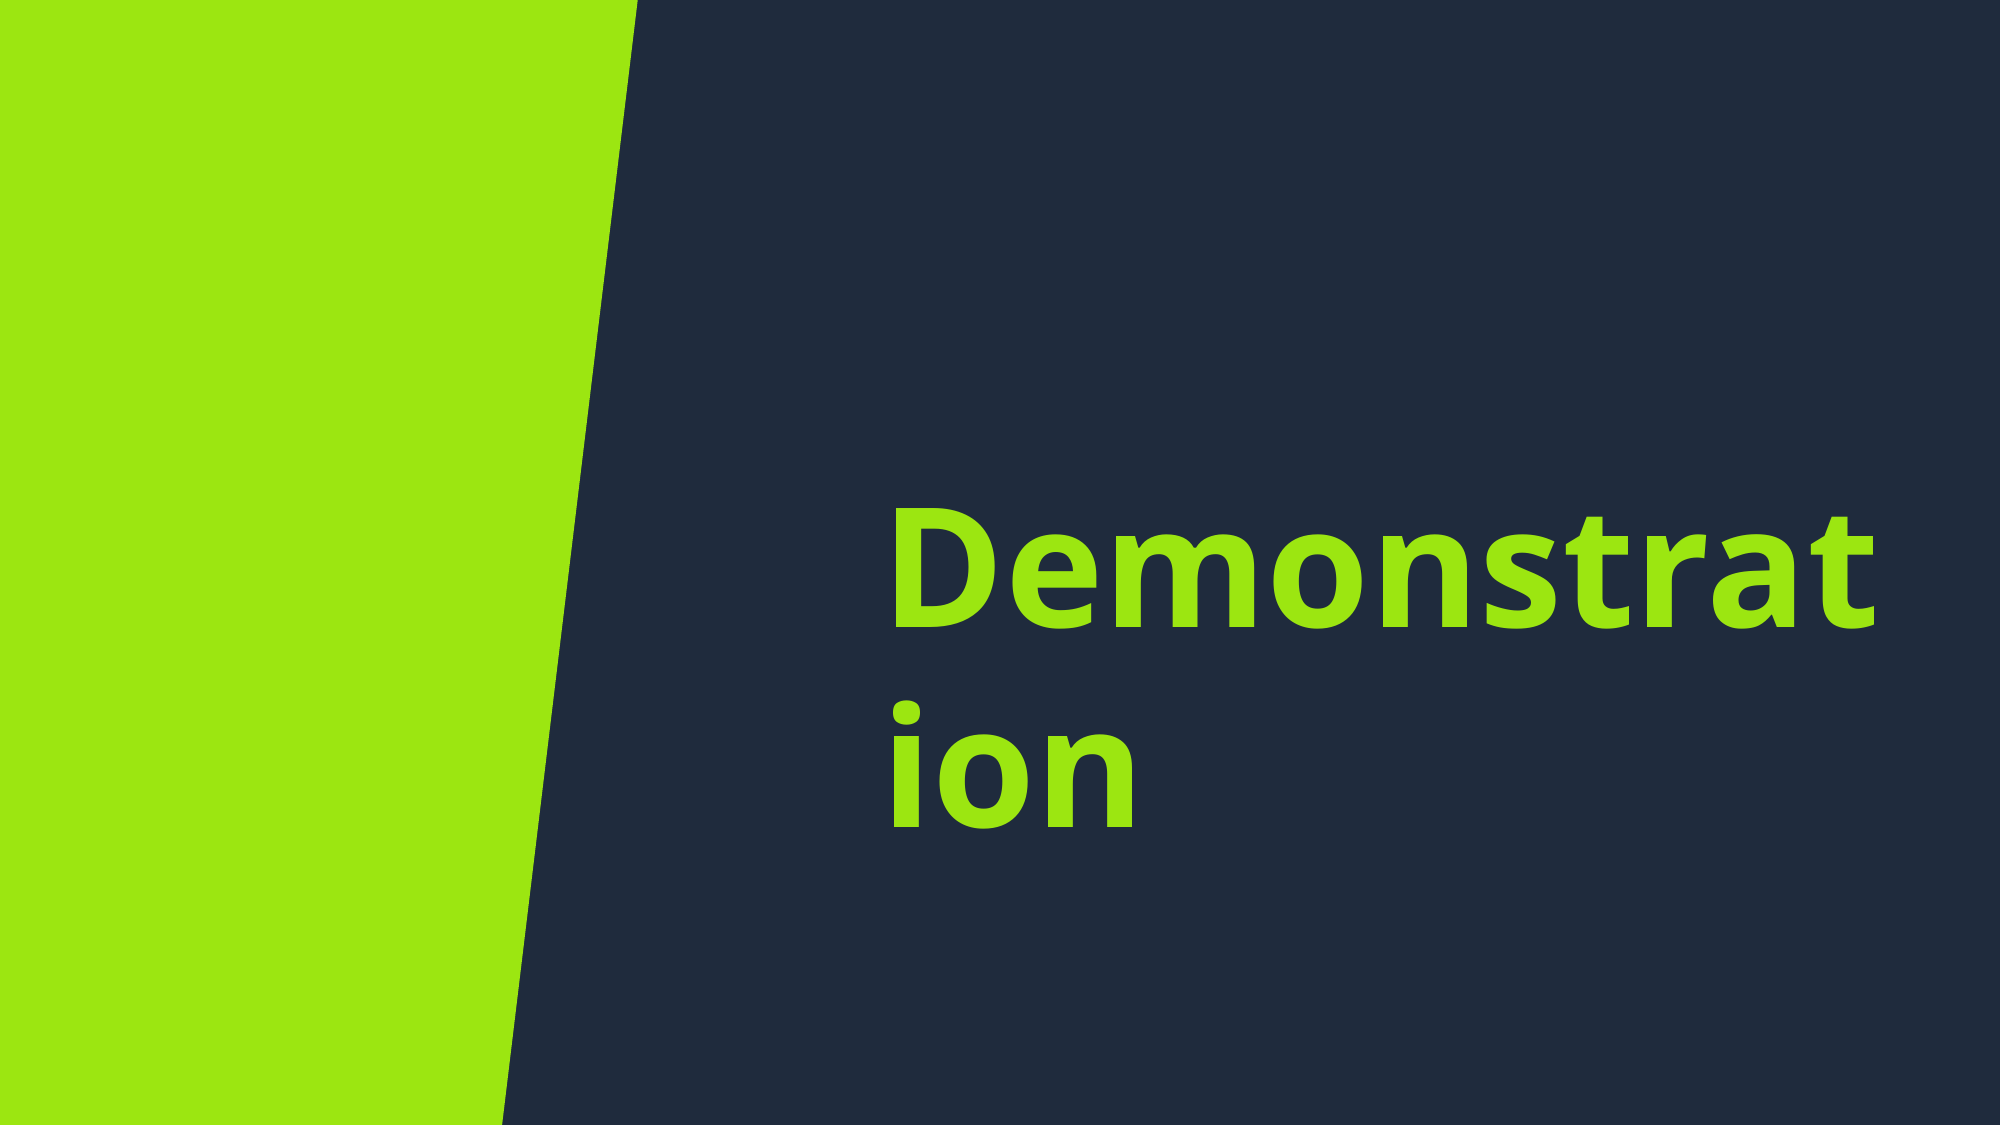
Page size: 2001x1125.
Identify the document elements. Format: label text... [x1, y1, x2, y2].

text_box [0, 0, 639, 1125]
text_box Demonstration [866, 453, 1903, 869]
